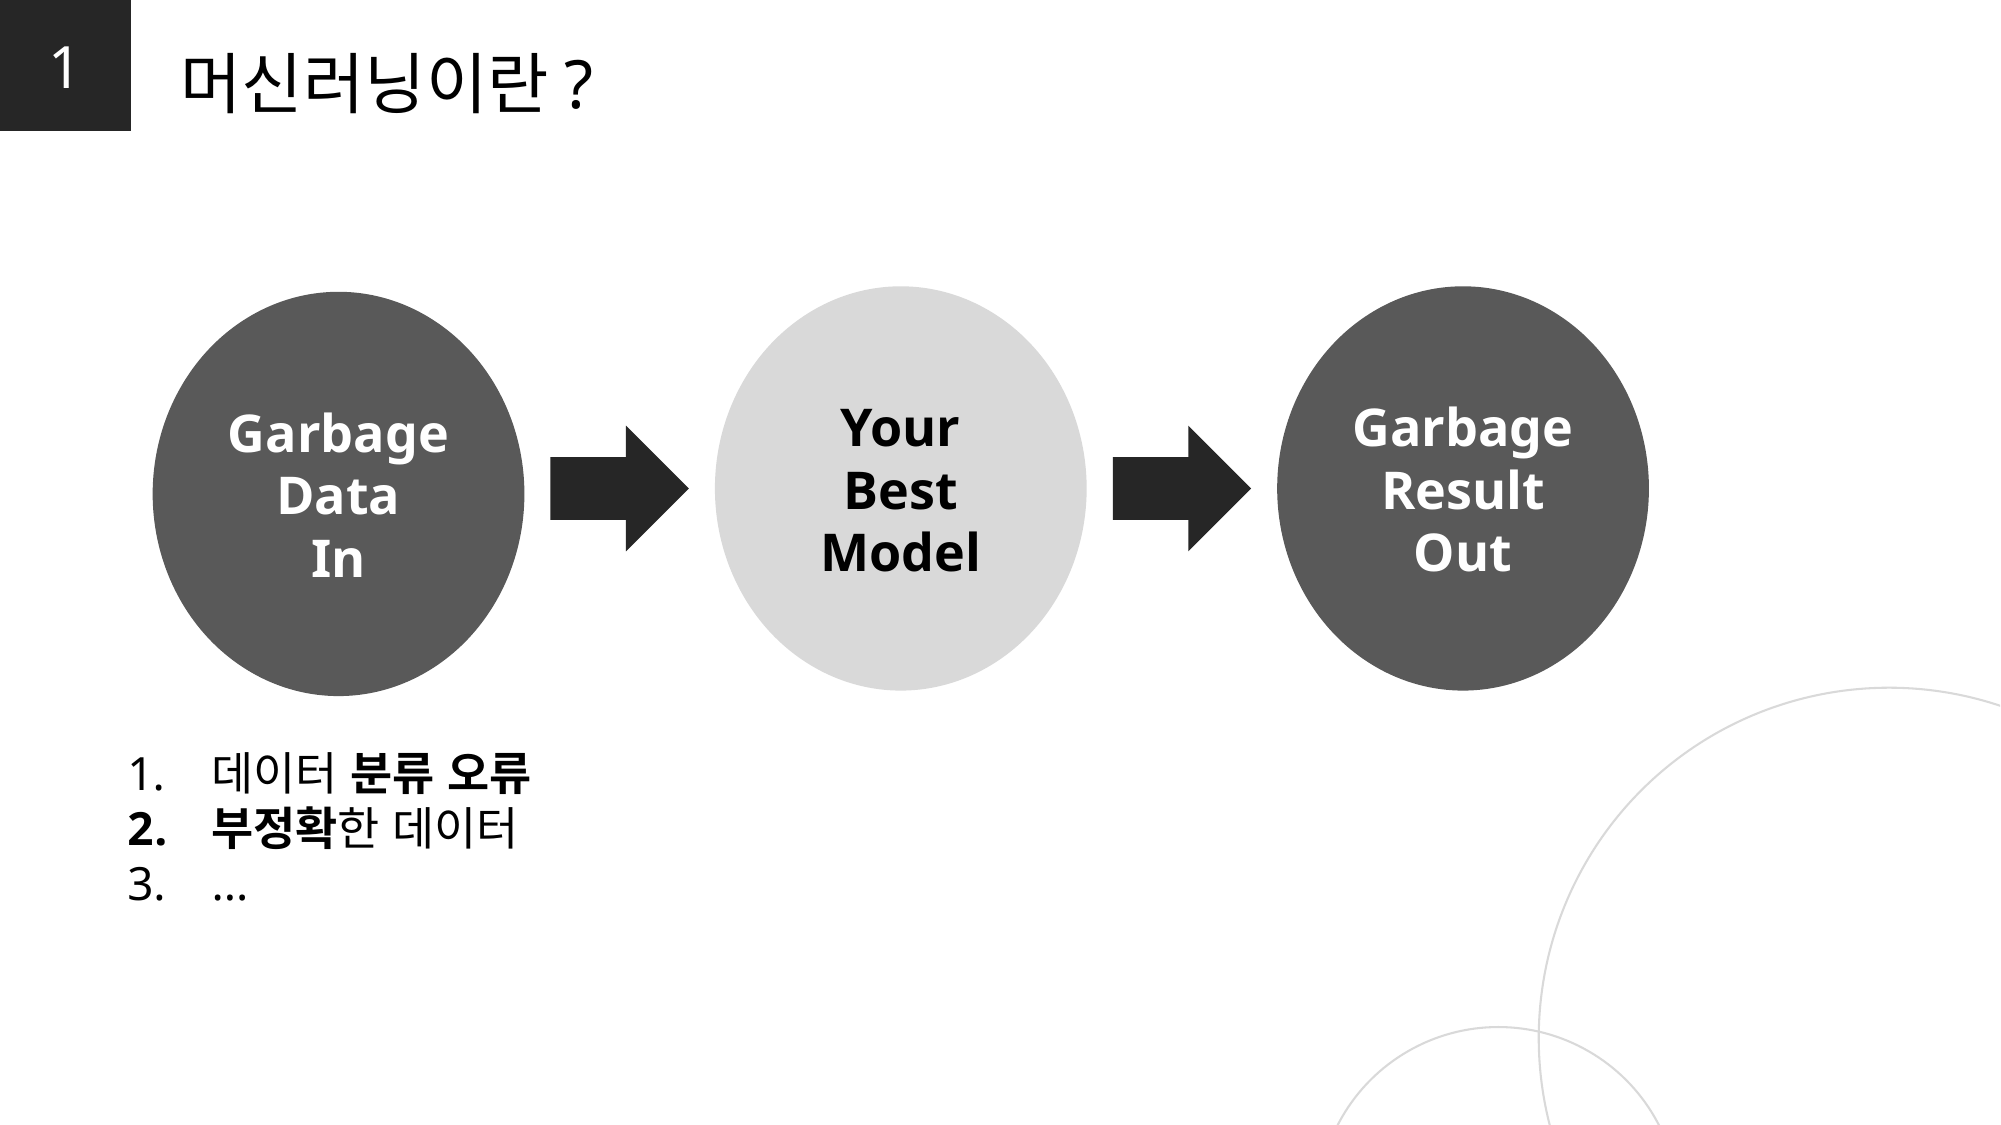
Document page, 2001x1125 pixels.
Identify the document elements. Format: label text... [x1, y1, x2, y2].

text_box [152, 286, 1649, 697]
text_box 머신러닝이란? [165, 34, 610, 130]
text_box 데이터 분류 오류 부정확한 데이터 ... [112, 737, 937, 973]
text_box 1 [0, 0, 132, 132]
